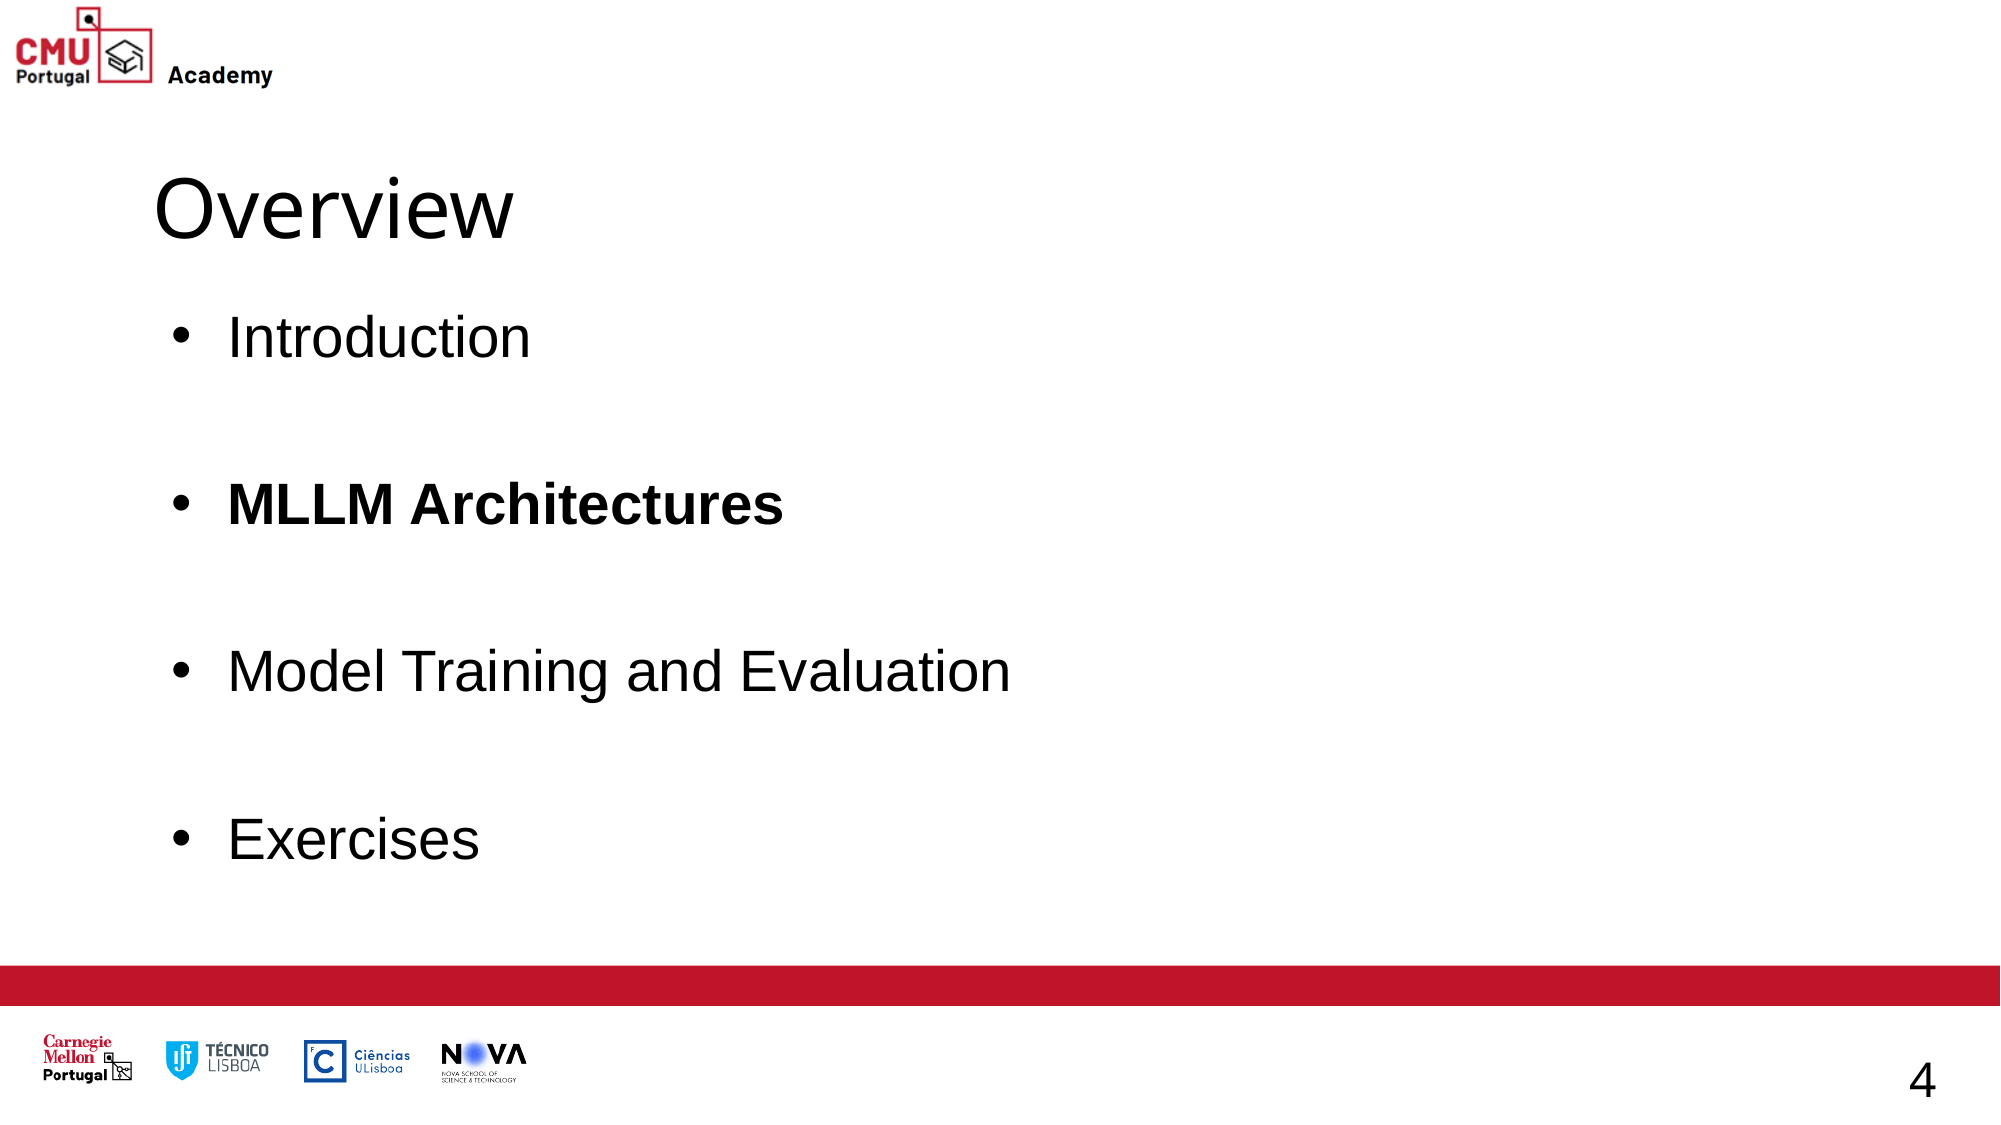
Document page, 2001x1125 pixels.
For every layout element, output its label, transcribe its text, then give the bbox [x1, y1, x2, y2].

picture [0, 1011, 583, 1110]
text_box 4 [1830, 1042, 1953, 1103]
list Introduction MLLM Architectures Model Training and Evaluation Exercises [137, 299, 1863, 936]
picture [5, 3, 275, 92]
title Overview [137, 145, 1863, 278]
